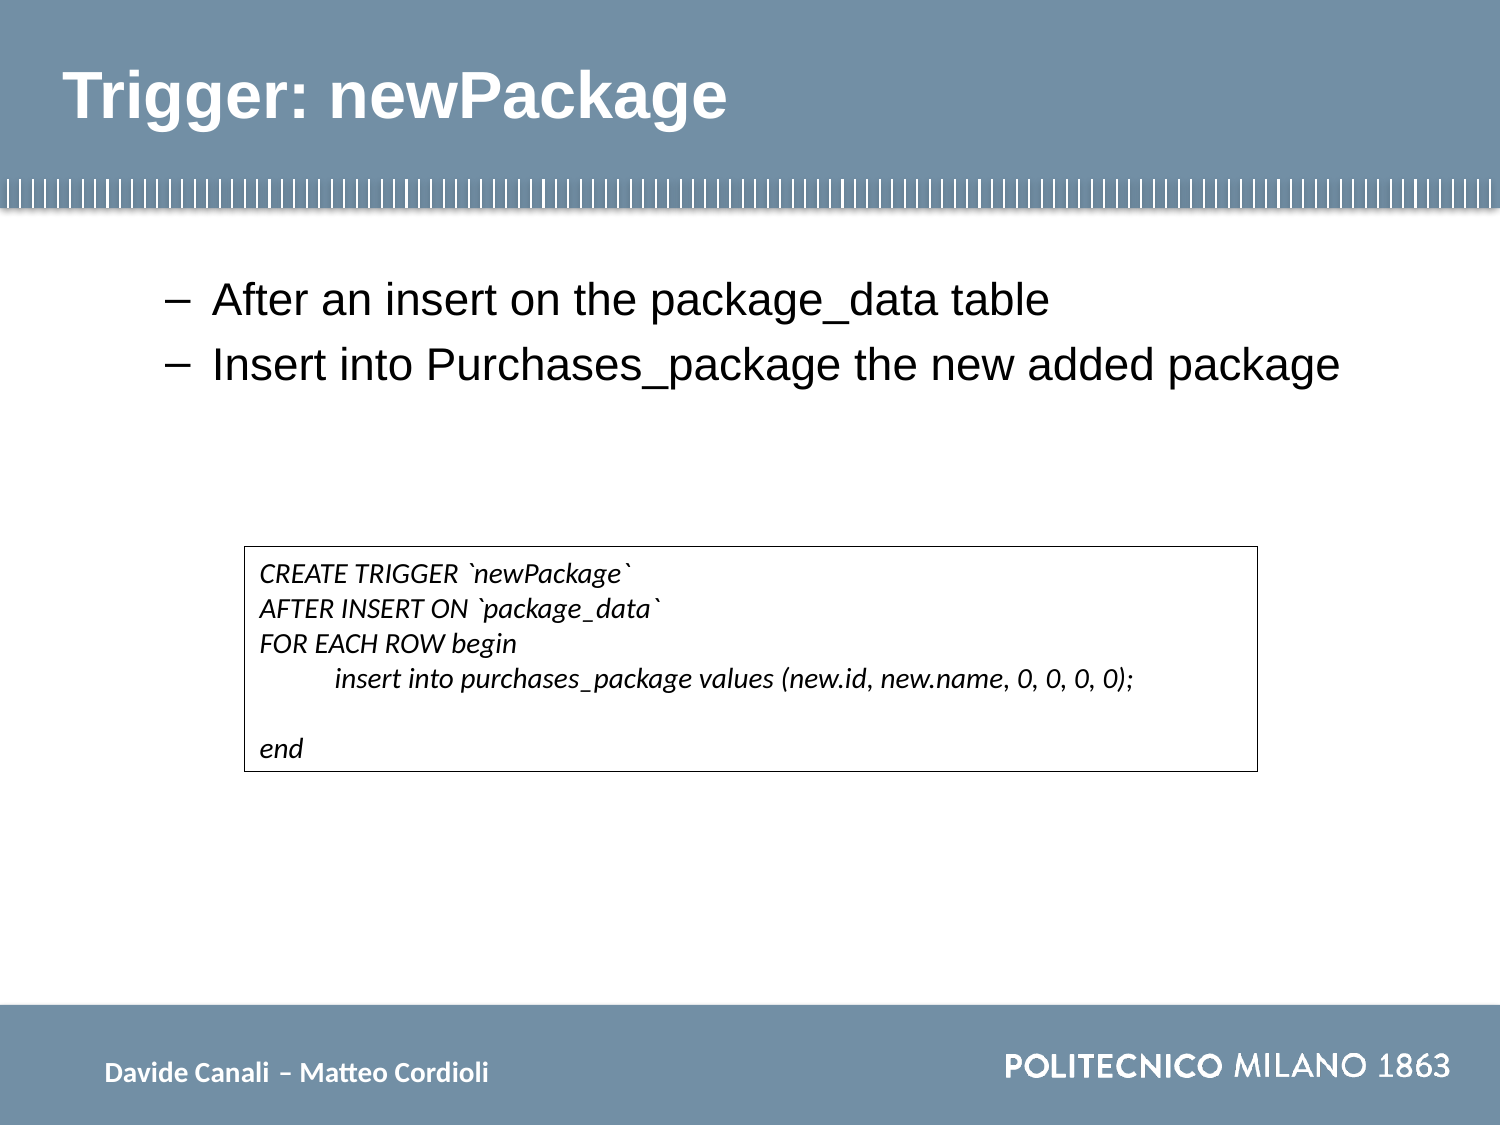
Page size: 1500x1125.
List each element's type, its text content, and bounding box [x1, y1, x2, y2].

list After an insert on the package_data table Insert into Purchases_package the new added package [75, 262, 1441, 1005]
title Trigger: newPackage [47, 22, 1455, 161]
text_box CREATE TRIGGER `newPackage` AFTER INSERT ON `package_data` FOR EACH ROW begin insert into purchases_package values (new.id, new.name, 0, 0, 0, 0); end [244, 546, 1258, 772]
picture [999, 1041, 1456, 1089]
text_box Davide Canali – Matteo Cordioli [36, 1028, 558, 1107]
